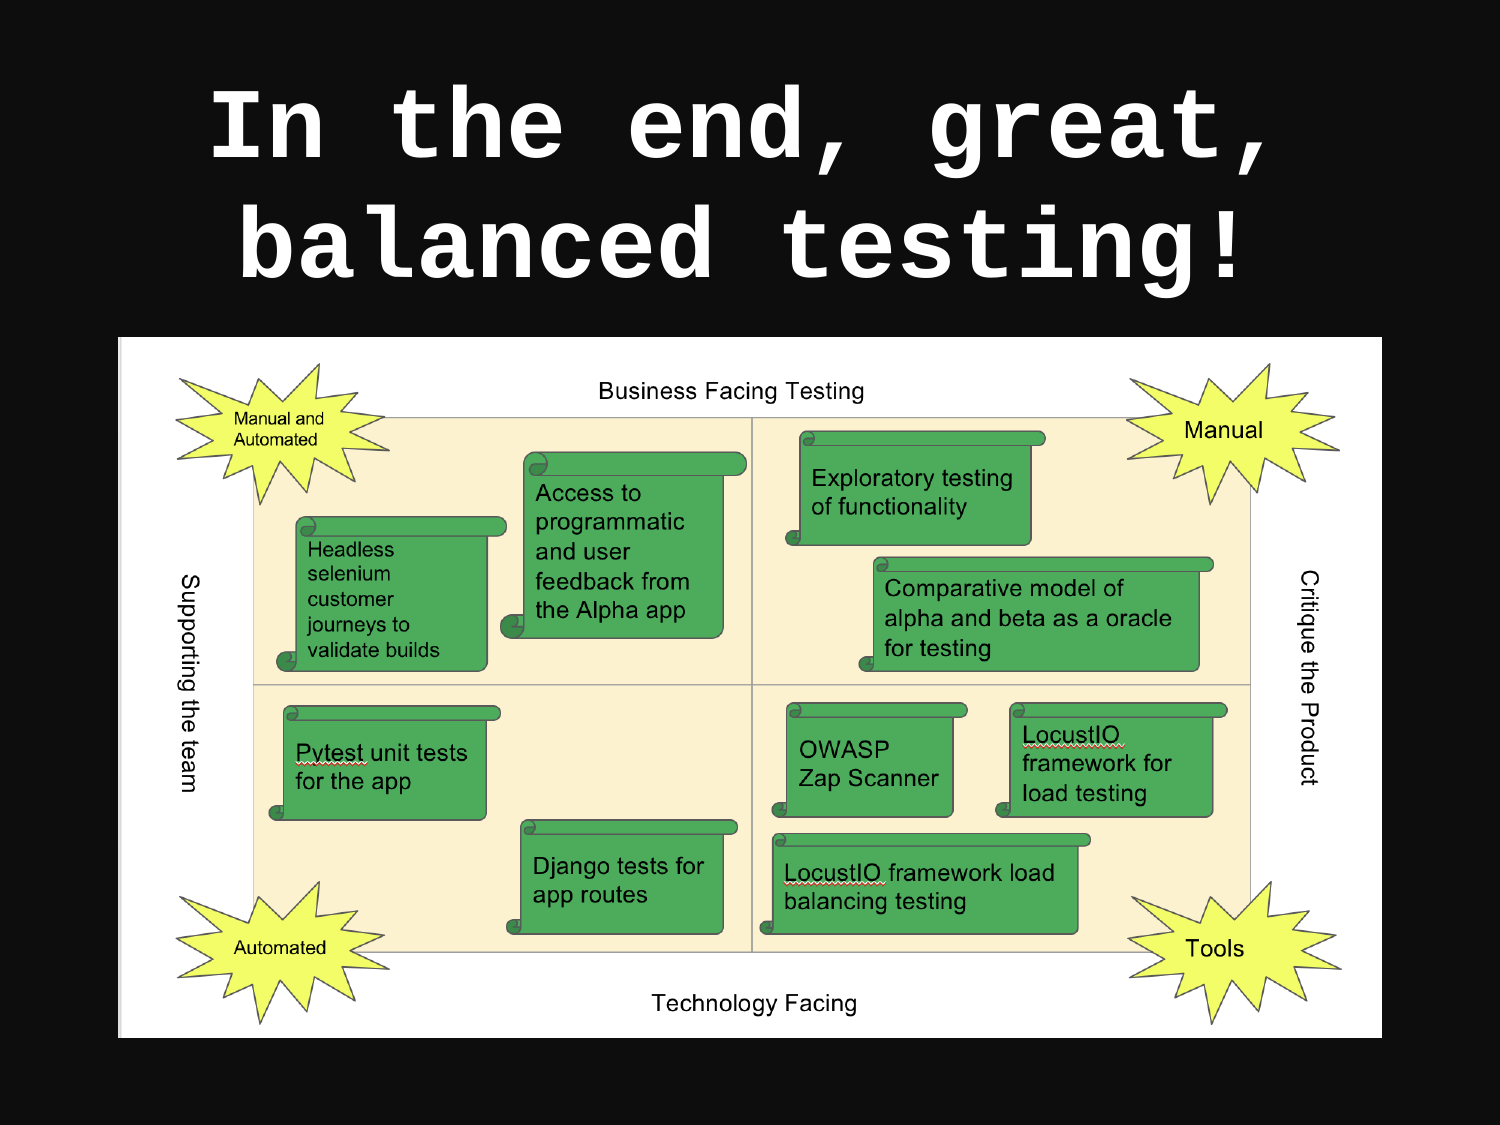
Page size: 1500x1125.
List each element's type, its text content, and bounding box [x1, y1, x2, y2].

list In the end, great, balanced testing! [62, 50, 1432, 213]
picture [118, 337, 1382, 1038]
